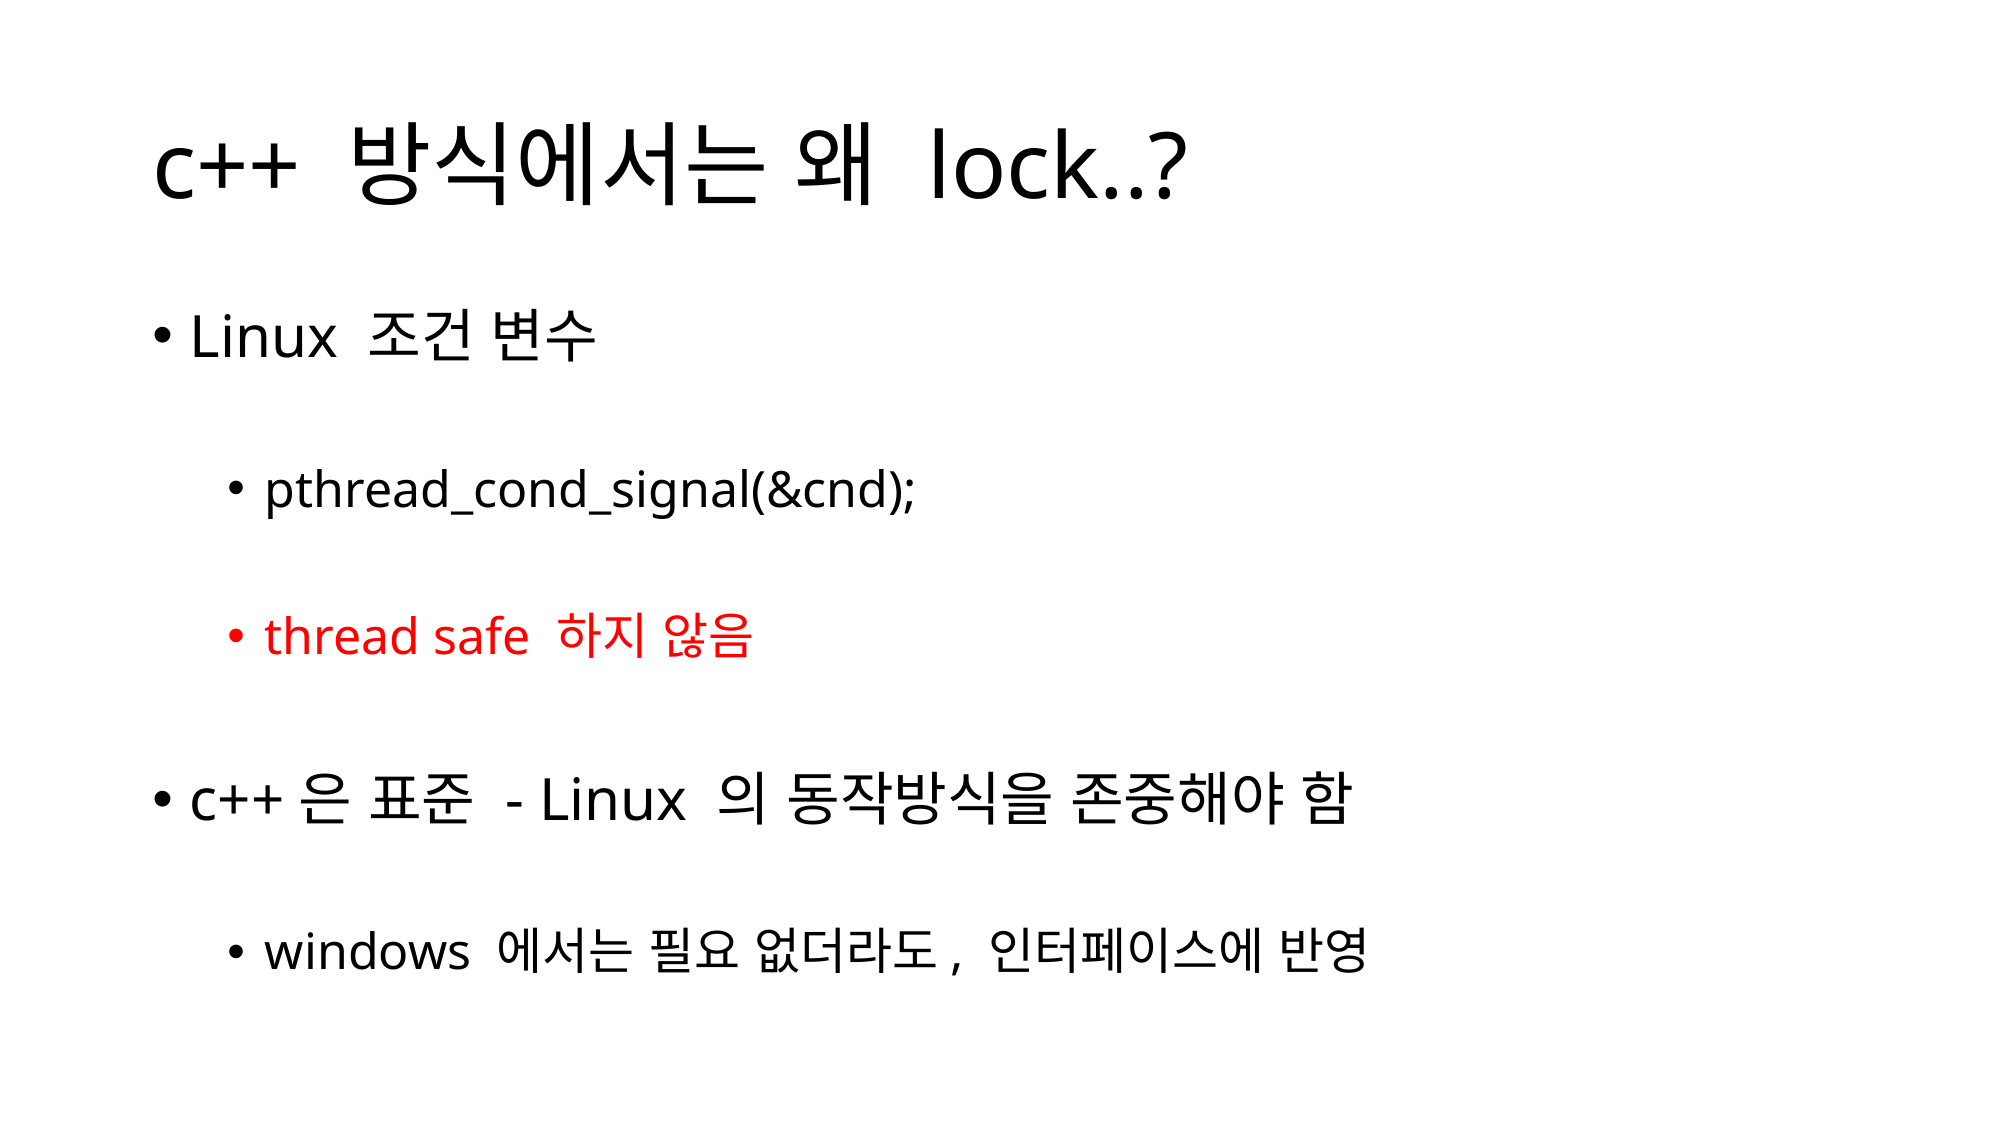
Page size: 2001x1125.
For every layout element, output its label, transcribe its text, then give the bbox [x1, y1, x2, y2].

list Linux 조건 변수 pthread_cond_signal(&cnd); thread safe 하지 않음 c++은 표준 - Linux 의 동작방식을 존중해야 함 windows 에서는 필요 없더라도, 인터페이스에 반영 [137, 299, 1863, 1014]
title c++ 방식에서는 왜 lock..? [137, 59, 1863, 278]
